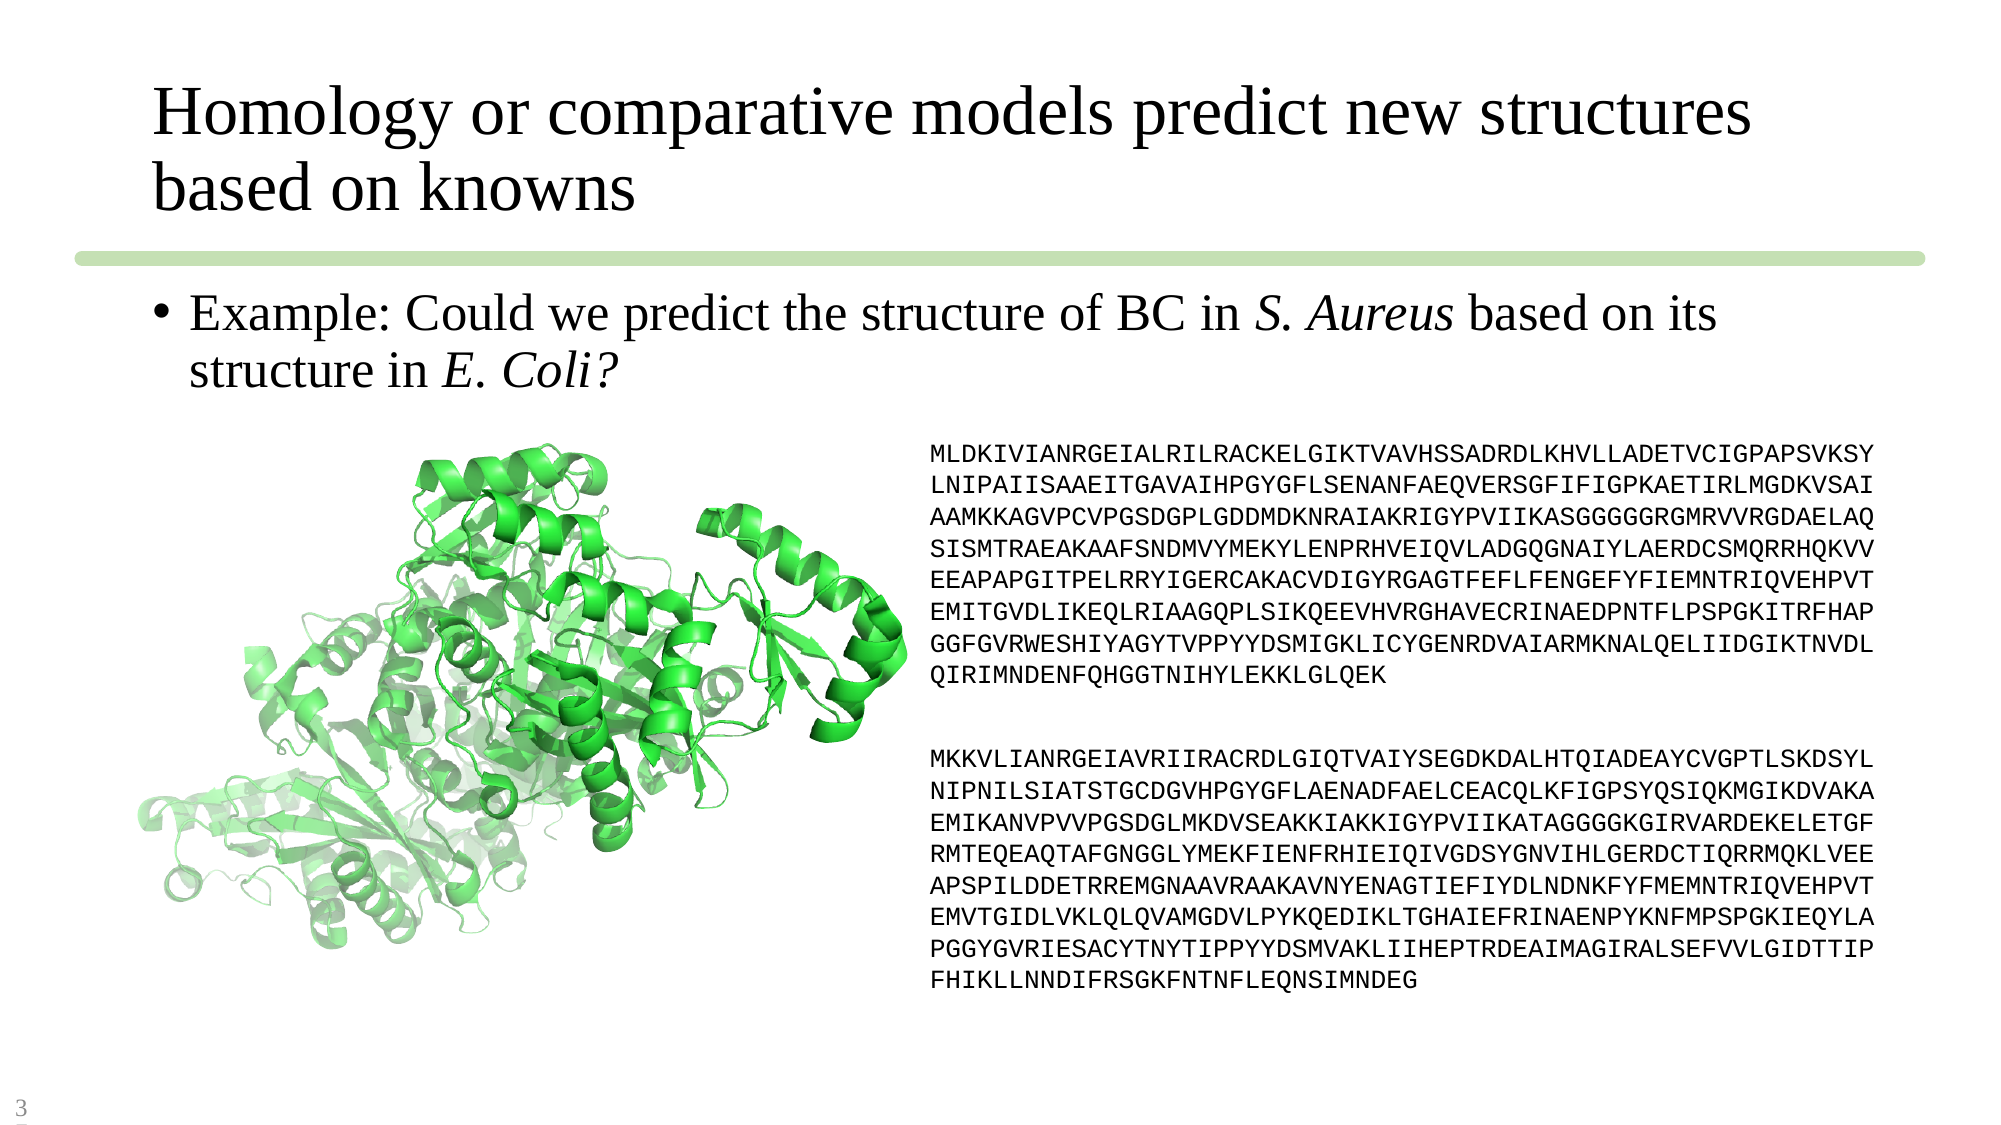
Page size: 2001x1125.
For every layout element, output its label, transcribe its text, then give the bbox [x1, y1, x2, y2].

picture [137, 443, 908, 950]
slide_number 37 [0, 1085, 53, 1125]
title Homology or comparative models predict new structures based on knowns [137, 40, 1863, 251]
list Example: Could we predict the structure of BC in S. Aureus based on its structure in E. Coli? [137, 277, 1791, 445]
text_box MLDKIVIANRGEIALRILRACKELGIKTVAVHSSADRDLKHVLLADETVCIGPAPSVKSY LNIPAIISAAEITGAVAIHPGYGFLSENANFAEQVERSGFIFIGPKAETIRLMGDKVSAI AAMKKAGVPCVPGSDGPLGDDMDKNRAIAKRIGYPVIIKASGGGGGRGMRVVRGDAELAQ SISMTRAEAKAAFSNDMVYMEKYLENPRHVEIQVLADGQGNAIYLAERDCSMQRRHQKVV EEAPAPGITPELRRYIGERCAKACVDIGYRGAGTFEFLFENGEFYFIEMNTRIQVEHPVT EMITGVDLIKEQLRIAAGQPLSIKQEEVHVRGHAVECRINAEDPNTFLPSPGKITRFHAP GGFGVRWESHIYAGYTVPPYYDSMIGKLICYGENRDVAIARMKNALQELIIDGIKTNVDL QIRIMNDENFQHGGTNIHYLEKKLGLQEK [924, 430, 1897, 695]
text_box MKKVLIANRGEIAVRIIRACRDLGIQTVAIYSEGDKDALHTQIADEAYCVGPTLSKDSYL NIPNILSIATSTGCDGVHPGYGFLAENADFAELCEACQLKFIGPSYQSIQKMGIKDVAKA EMIKANVPVVPGSDGLMKDVSEAKKIAKKIGYPVIIKATAGGGGKGIRVARDEKELETGF RMTEQEAQTAFGNGGLYMEKFIENFRHIEIQIVGDSYGNVIHLGERDCTIQRRMQKLVEE APSPILDDETRREMGNAAVRAAKAVNYENAGTIEFIYDLNDNKFYFMEMNTRIQVEHPVT EMVTGIDLVKLQLQVAMGDVLPYKQEDIKLTGHAIEFRINAENPYKNFMPSPGKIEQYLA PGGYGVRIESACYTNYTIPPYYDSMVAKLIIHEPTRDEAIMAGIRALSEFVVLGIDTTIP FHIKLLNNDIFRSGKFNTNFLEQNSIMNDEG [924, 735, 1897, 1001]
